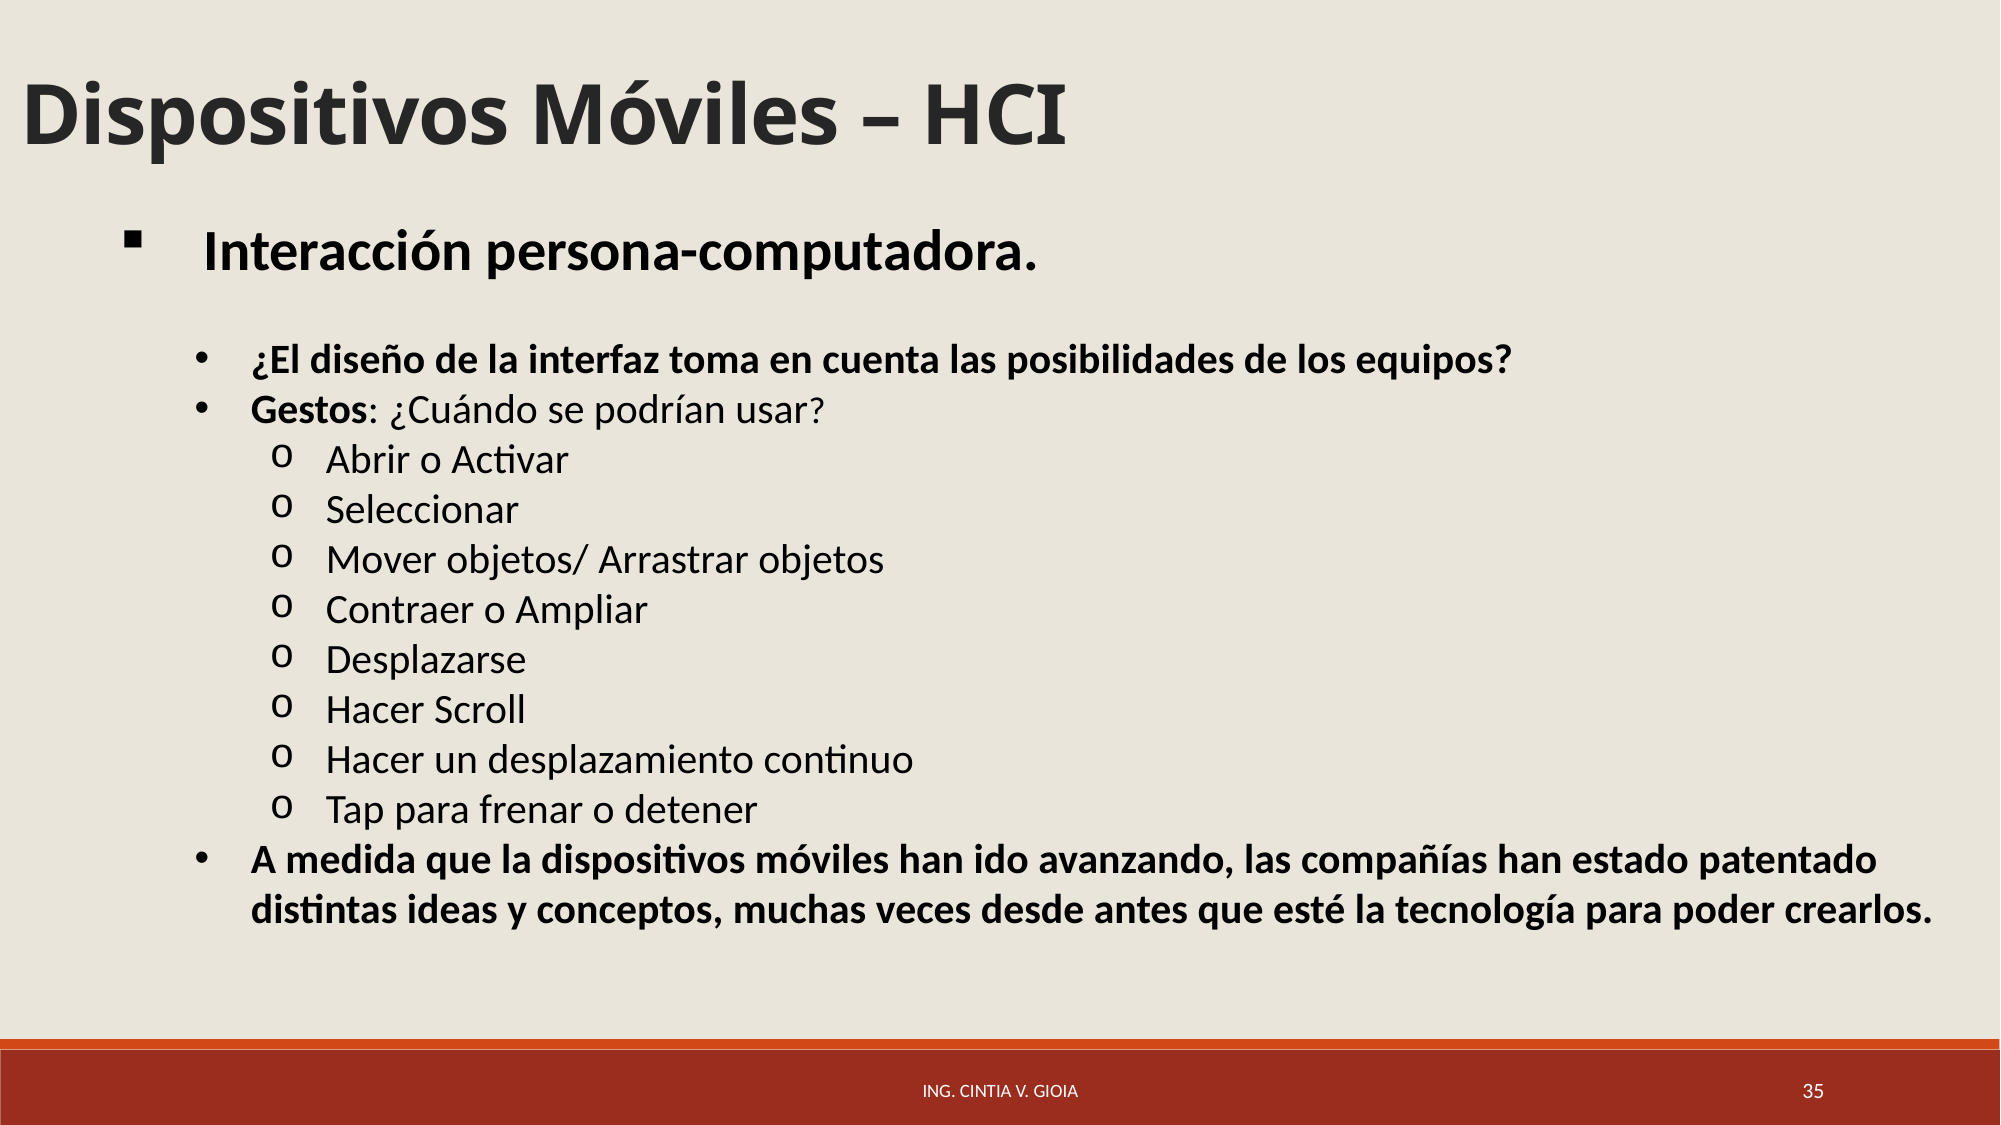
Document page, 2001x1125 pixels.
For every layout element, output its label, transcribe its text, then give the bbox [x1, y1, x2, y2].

text_box Interacción persona-computadora. ¿El diseño de la interfaz toma en cuenta las posibilidades de los equipos? Gestos: ¿Cuándo se podrían usar? Abrir o Activar Seleccionar Mover objetos/ Arrastrar objetos Contraer o Ampliar Desplazarse Hacer Scroll Hacer un desplazamiento continuo Tap para frenar o detener A medida que la dispositivos móviles han ido avanzando, las compañías han estado patentado distintas ideas y conceptos, muchas veces desde antes que esté la tecnología para poder crearlos. [29, 204, 1965, 1125]
slide_number 35 [1624, 1059, 1840, 1120]
title Dispositivos Móviles – HCI [5, 16, 1861, 169]
footer Ing. Cintia V. Gioia [604, 1059, 1396, 1120]
